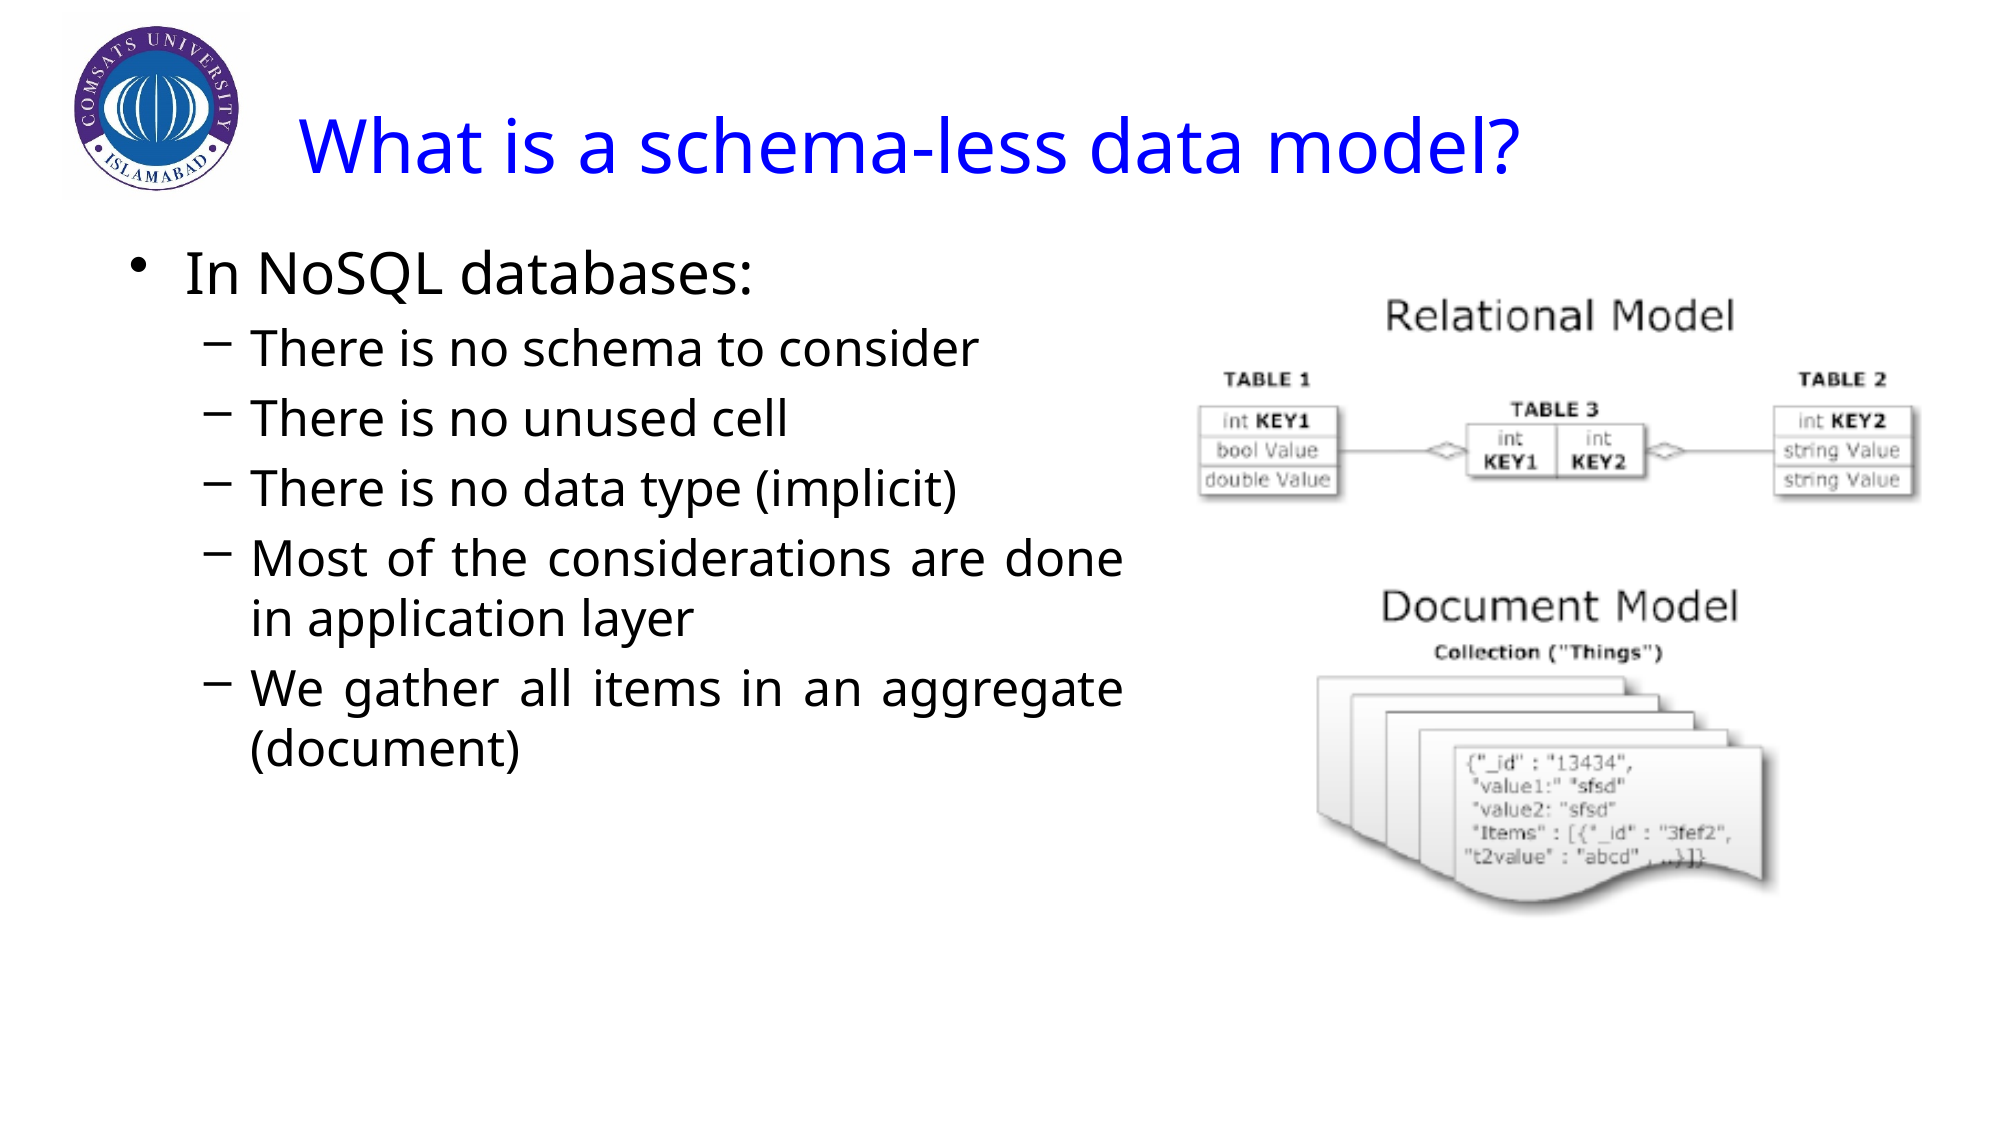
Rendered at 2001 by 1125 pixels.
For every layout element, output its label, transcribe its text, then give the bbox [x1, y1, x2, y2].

picture [62, 12, 250, 200]
list In NoSQL databases: There is no schema to consider There is no unused cell There is no data type (implicit) Most of the considerations are done in application layer We gather all items in an aggregate (document) [114, 228, 1140, 1018]
title What is a schema-less data model? [283, 50, 1850, 238]
picture [1179, 281, 1953, 922]
